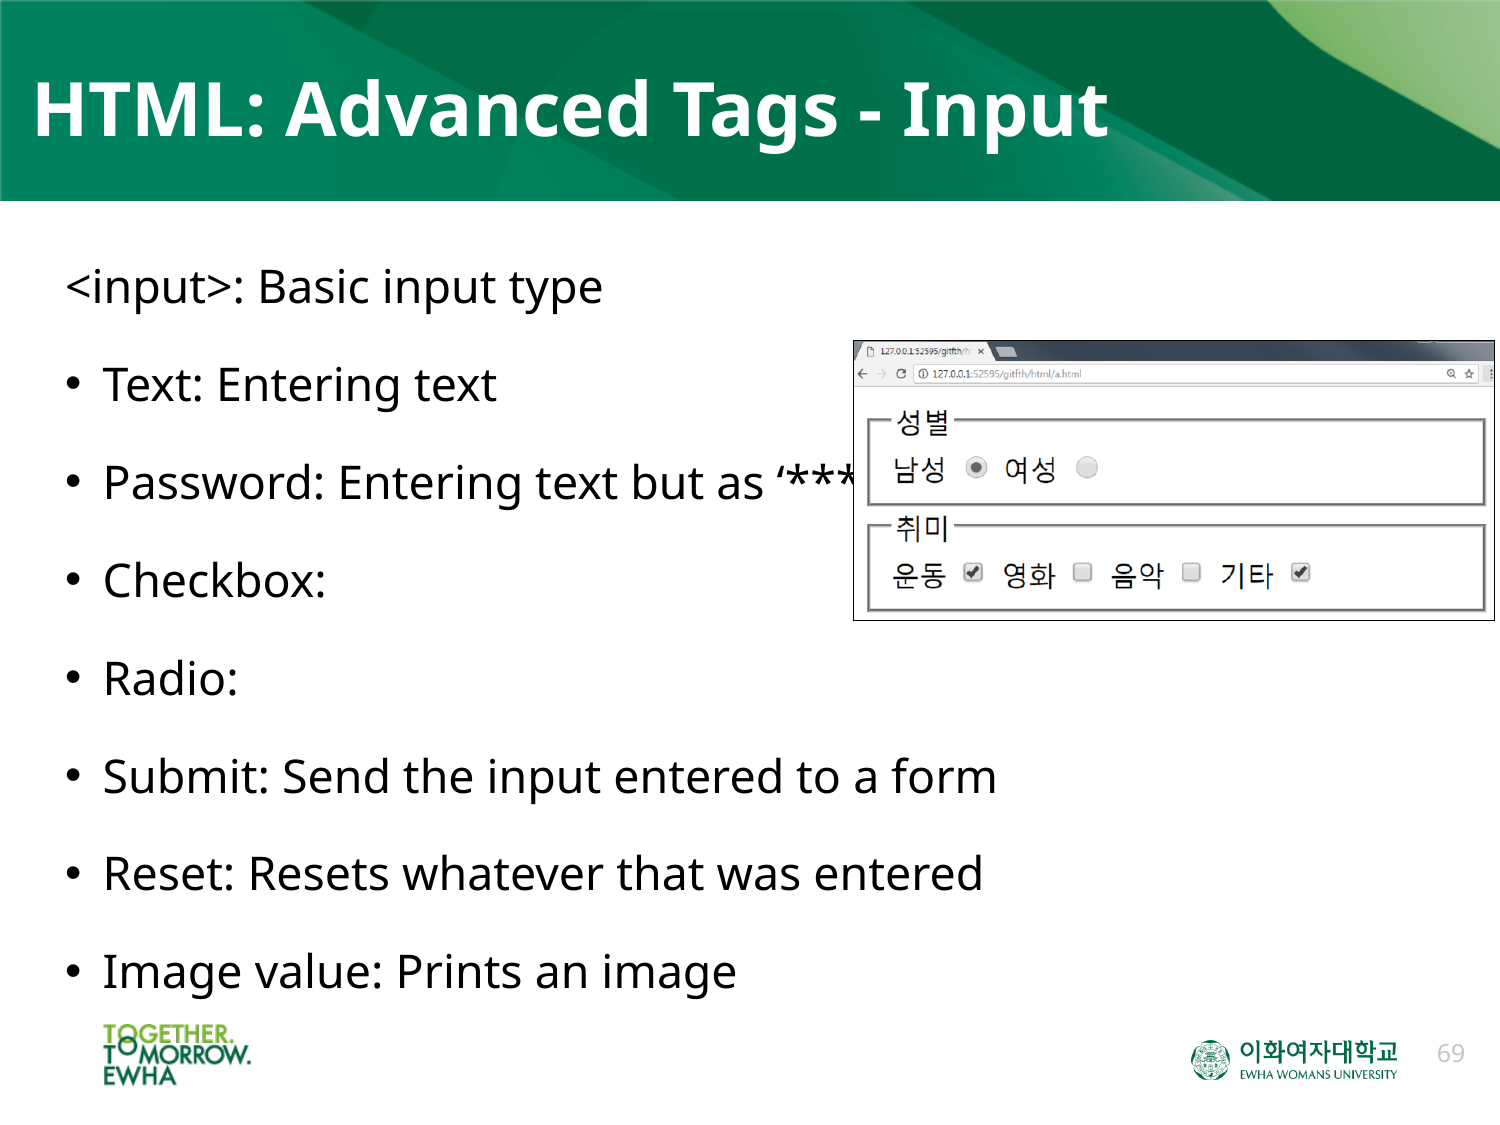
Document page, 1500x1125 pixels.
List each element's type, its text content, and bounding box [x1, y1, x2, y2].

slide_number 69 [1142, 1024, 1481, 1085]
list <input>: Basic input type Text: Entering text Password: Entering text but as ‘***” Checkbox: Radio: Submit: Send the input entered to a form Reset: Resets whatever that was entered Image value: Prints an image [50, 238, 1463, 1008]
picture [0, 0, 1500, 201]
title HTML: Advanced Tags - Input [16, 4, 1481, 222]
picture [103, 1024, 251, 1087]
picture [853, 340, 1495, 621]
